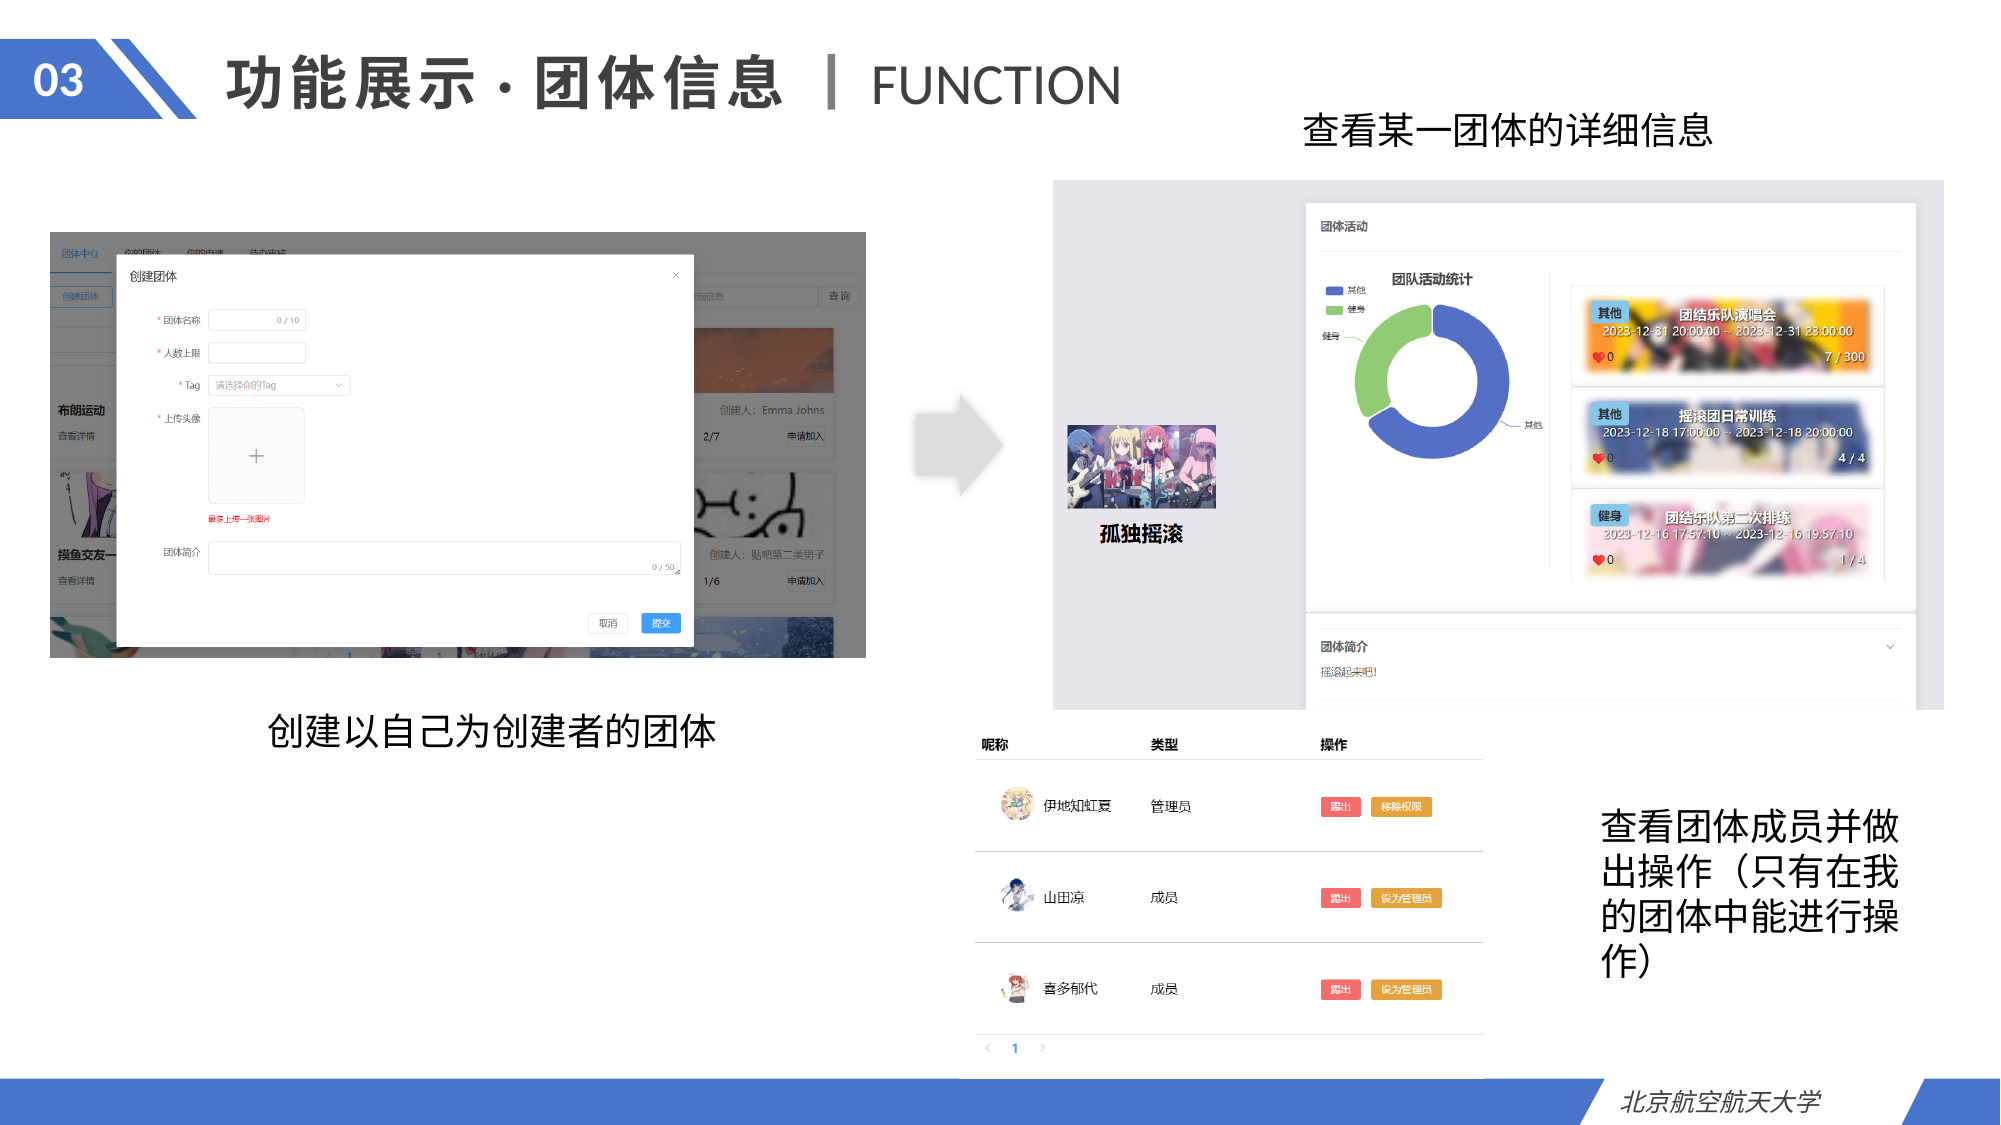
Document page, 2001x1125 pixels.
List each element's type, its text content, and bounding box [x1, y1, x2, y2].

text_box FUNCTION [856, 38, 1138, 124]
text_box 创建以自己为创建者的团体 [252, 700, 767, 761]
picture [958, 716, 1484, 1080]
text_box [0, 38, 198, 120]
picture [1053, 180, 1944, 711]
text_box 功能展示·团体信息 [210, 38, 809, 118]
text_box [827, 53, 836, 111]
text_box 查看某一团体的详细信息 [1288, 100, 1754, 160]
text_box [0, 1078, 2000, 1125]
text_box 查看团体成员并做出操作（只有在我的团体中能进行操作） [1585, 795, 1944, 991]
picture [50, 231, 867, 659]
text_box [915, 393, 1004, 497]
